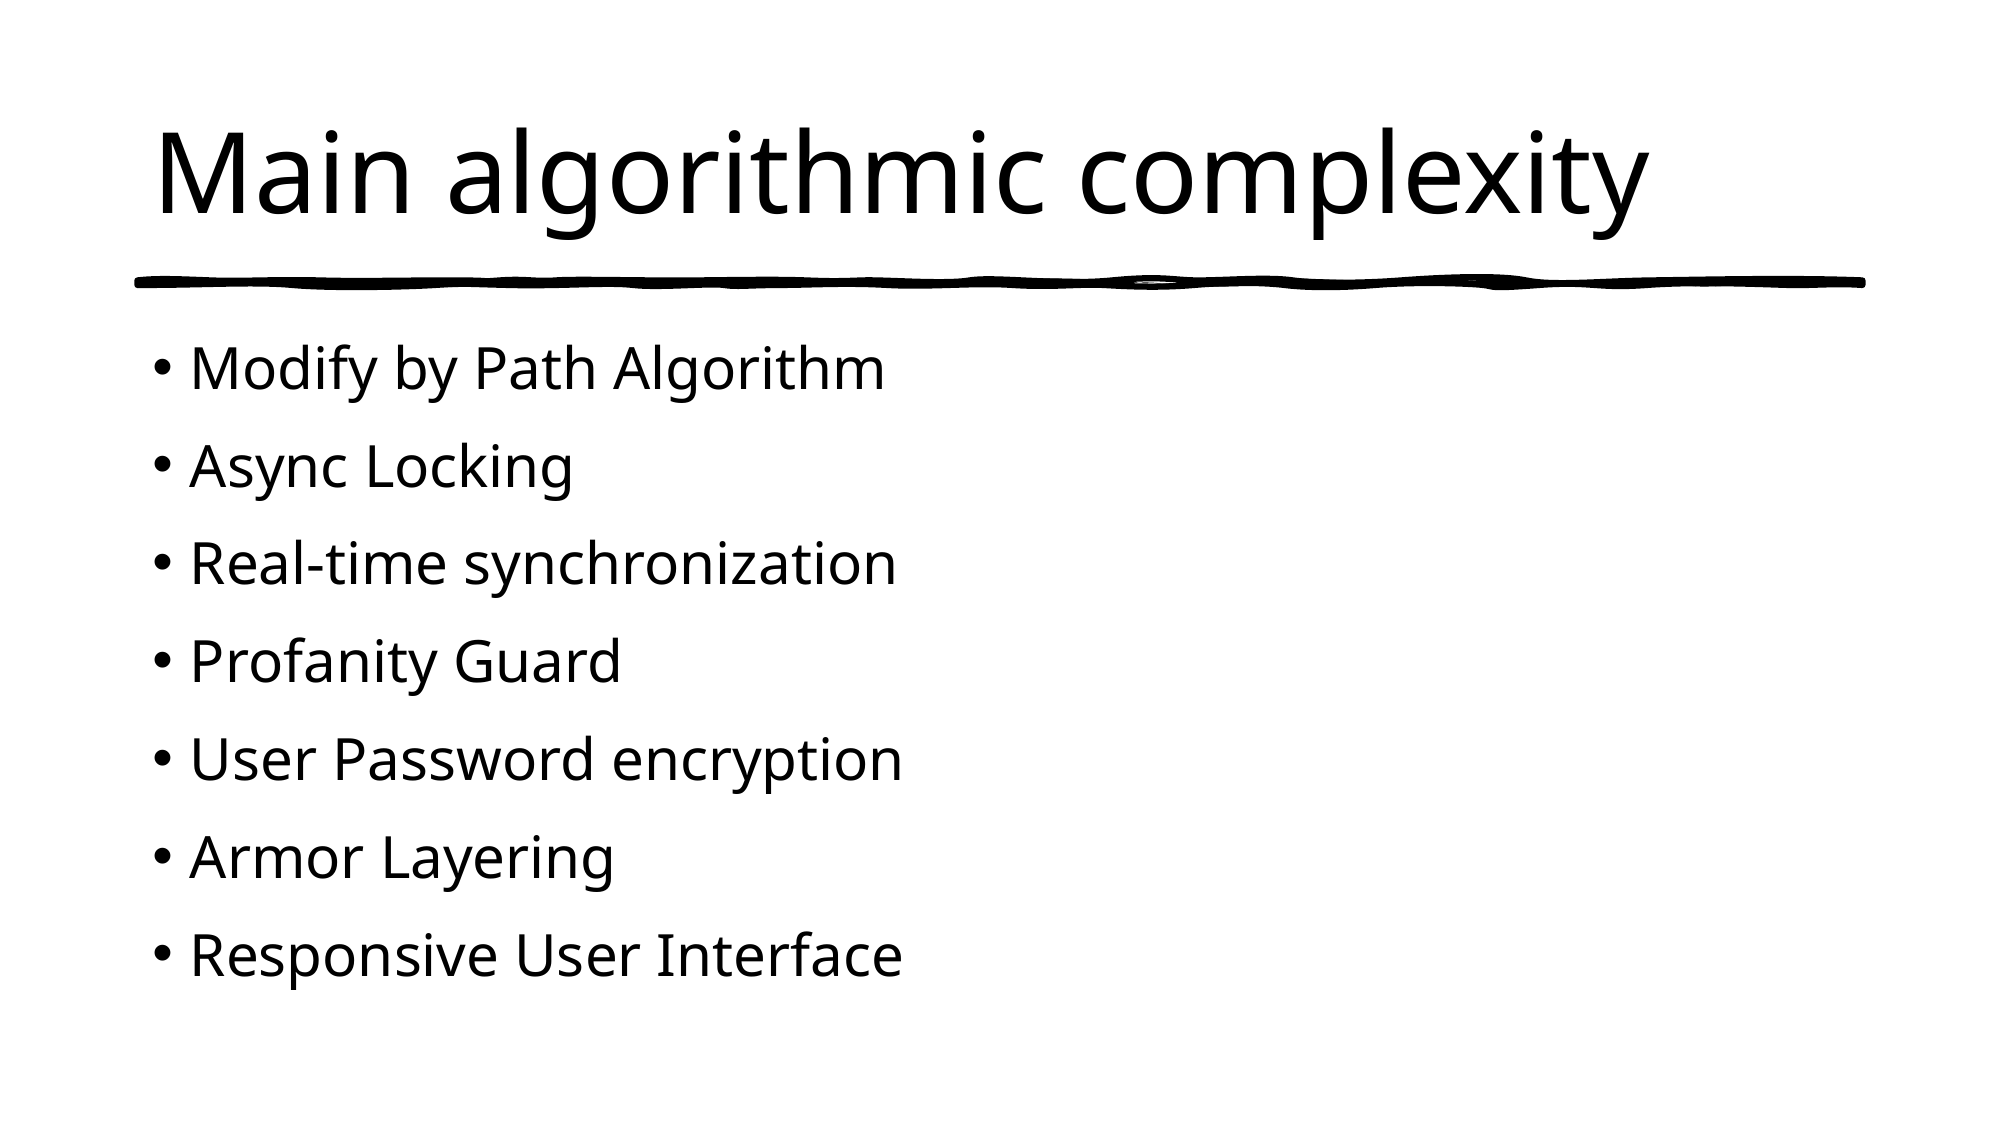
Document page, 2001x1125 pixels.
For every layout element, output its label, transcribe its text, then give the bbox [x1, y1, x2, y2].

title Main algorithmic complexity [137, 59, 1863, 278]
list Modify by Path Algorithm Async Locking Real-time synchronization Profanity Guard User Password encryption Armor Layering Responsive User Interface [137, 316, 1863, 1014]
